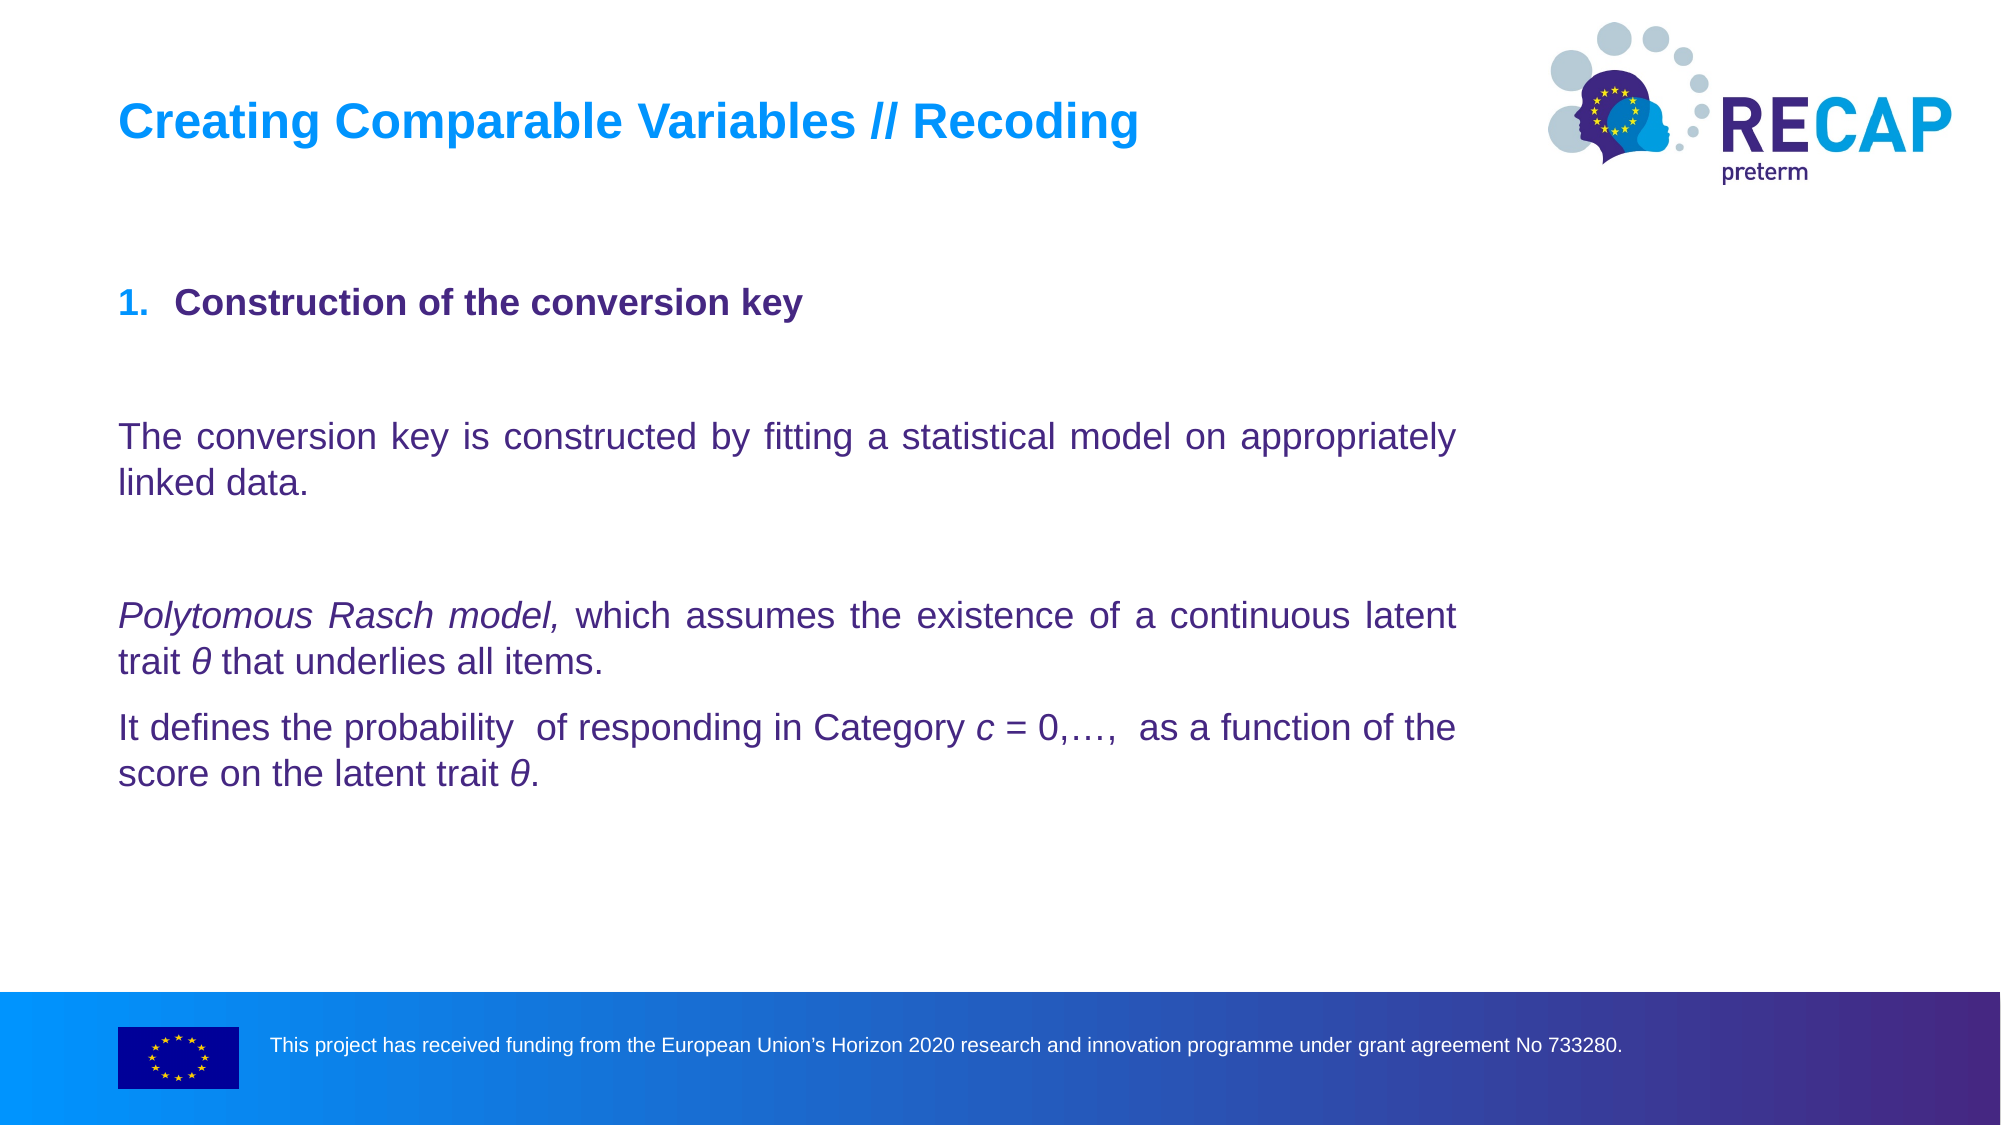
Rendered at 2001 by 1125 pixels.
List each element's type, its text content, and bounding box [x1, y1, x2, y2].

title Creating Comparable Variables // Recoding [118, 88, 1592, 237]
picture [118, 1027, 239, 1089]
picture [1547, 22, 1953, 185]
